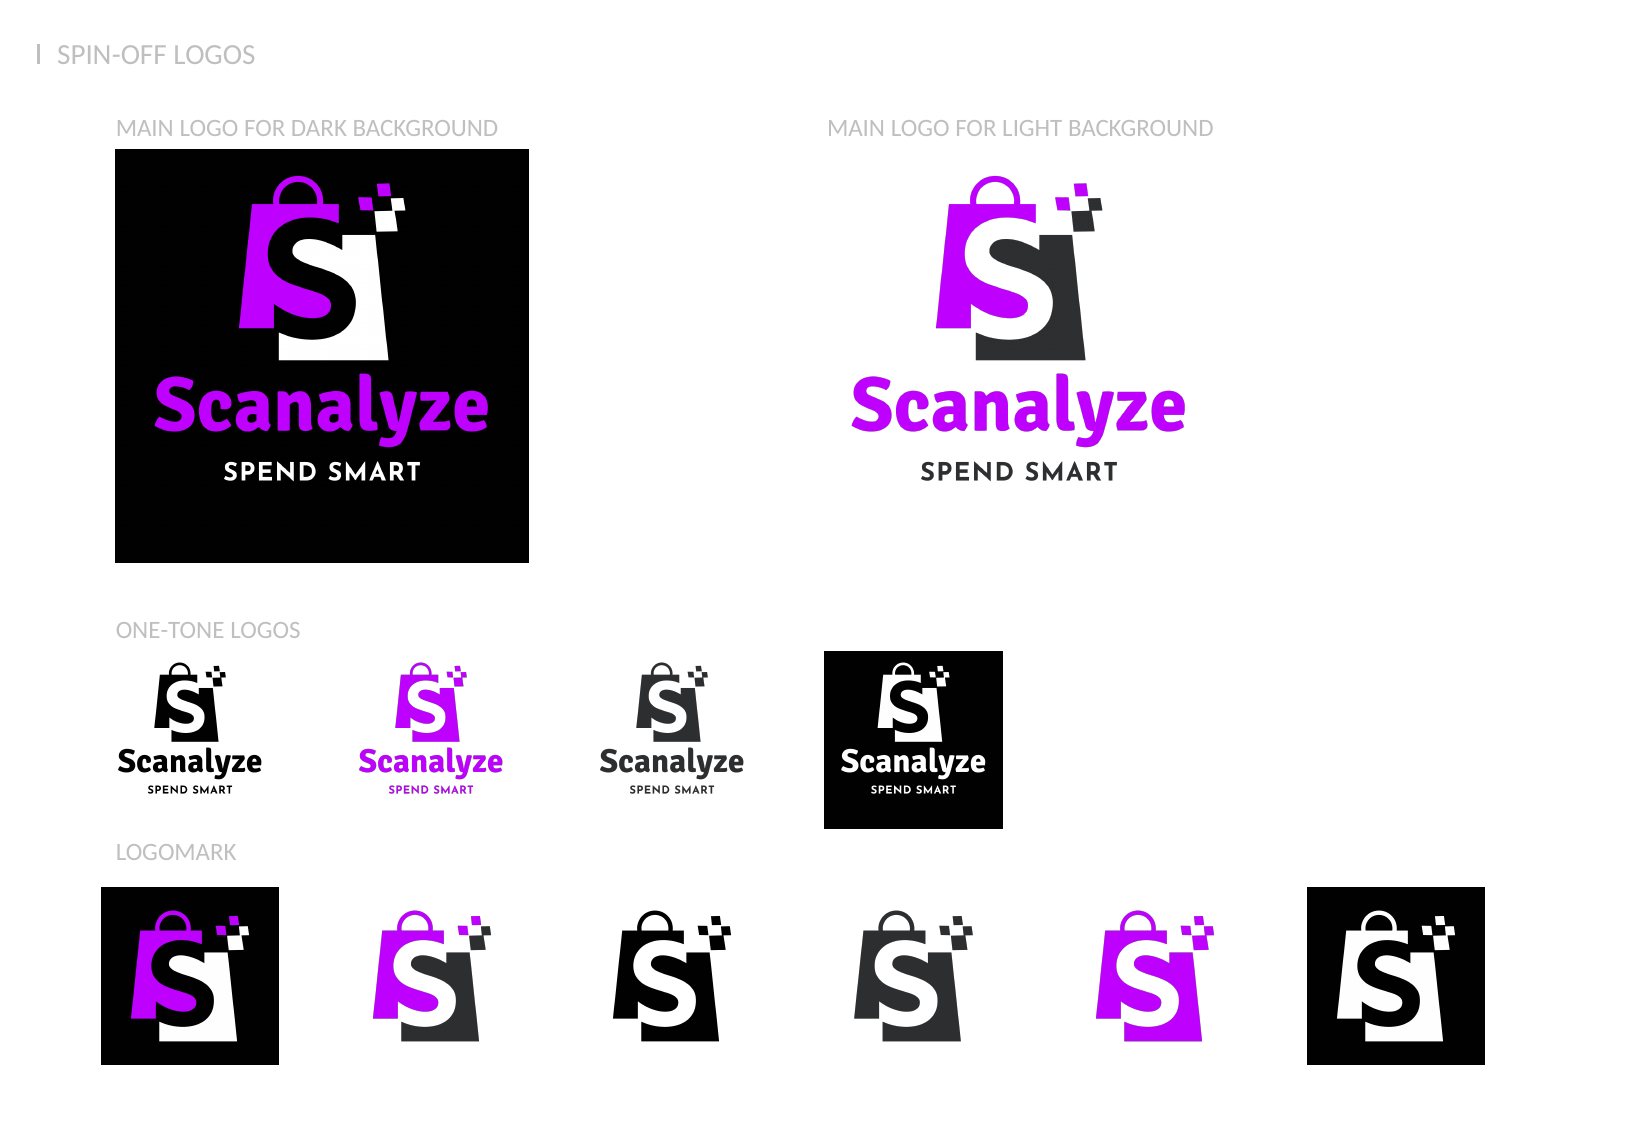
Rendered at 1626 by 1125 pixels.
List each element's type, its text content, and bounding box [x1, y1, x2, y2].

picture [343, 887, 521, 1065]
text_box LOGOMARK [101, 827, 529, 873]
text_box ONE-TONE LOGOS [101, 605, 529, 651]
text_box MAIN LOGO FOR LIGHT BACKGROUND [812, 103, 1240, 149]
picture [115, 149, 529, 563]
picture [1066, 887, 1244, 1065]
picture [824, 651, 1003, 829]
picture [1307, 887, 1485, 1065]
picture [812, 149, 1226, 563]
picture [583, 651, 761, 829]
picture [824, 887, 1003, 1065]
picture [101, 887, 279, 1065]
text_box SPIN-OFF LOGOS [42, 31, 288, 92]
text_box MAIN LOGO FOR DARK BACKGROUND [101, 103, 529, 149]
picture [101, 651, 279, 829]
picture [342, 651, 520, 829]
picture [583, 887, 761, 1065]
